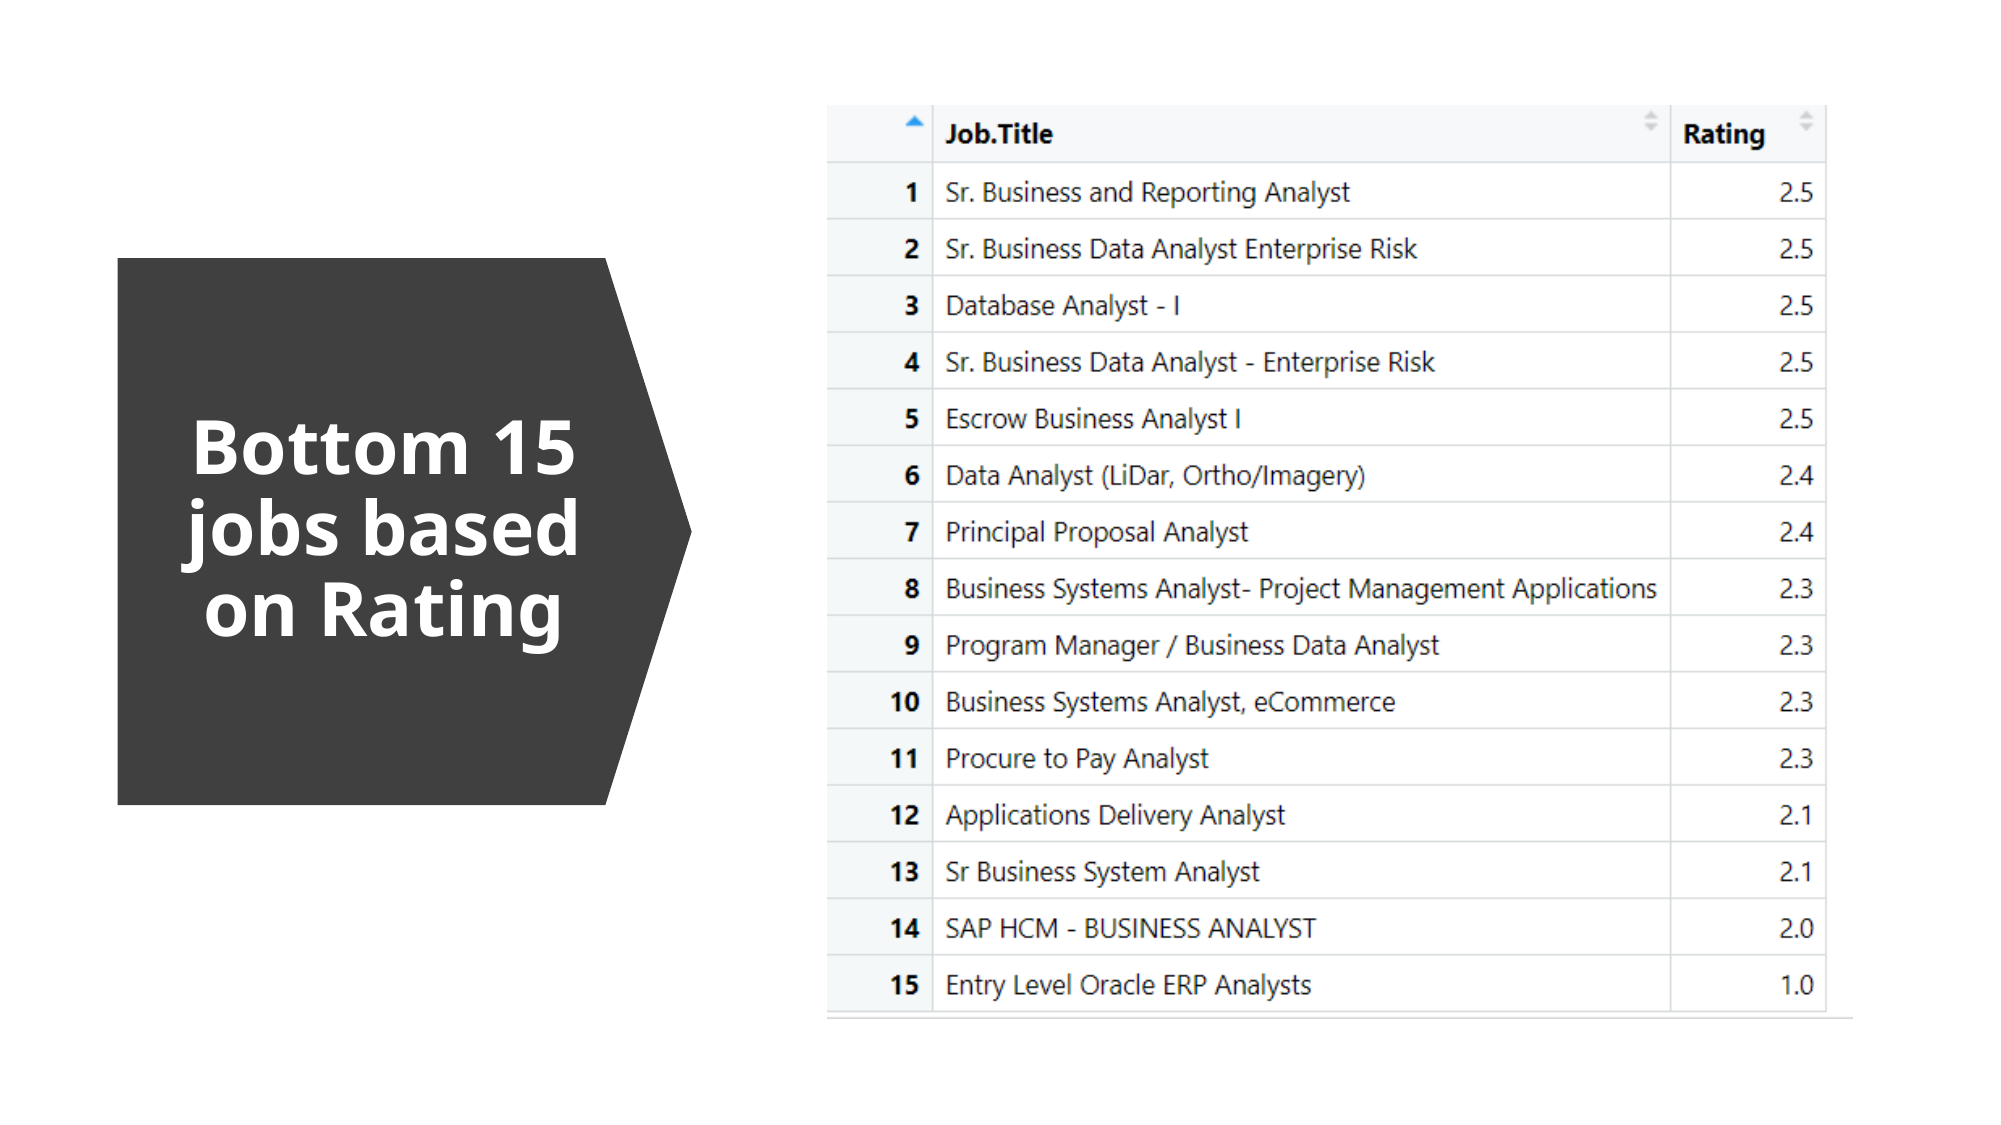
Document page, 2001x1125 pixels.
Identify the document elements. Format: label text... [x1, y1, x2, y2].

title Bottom 15 jobs based on Rating [168, 322, 601, 741]
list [826, 104, 1853, 1020]
text_box [116, 256, 694, 807]
